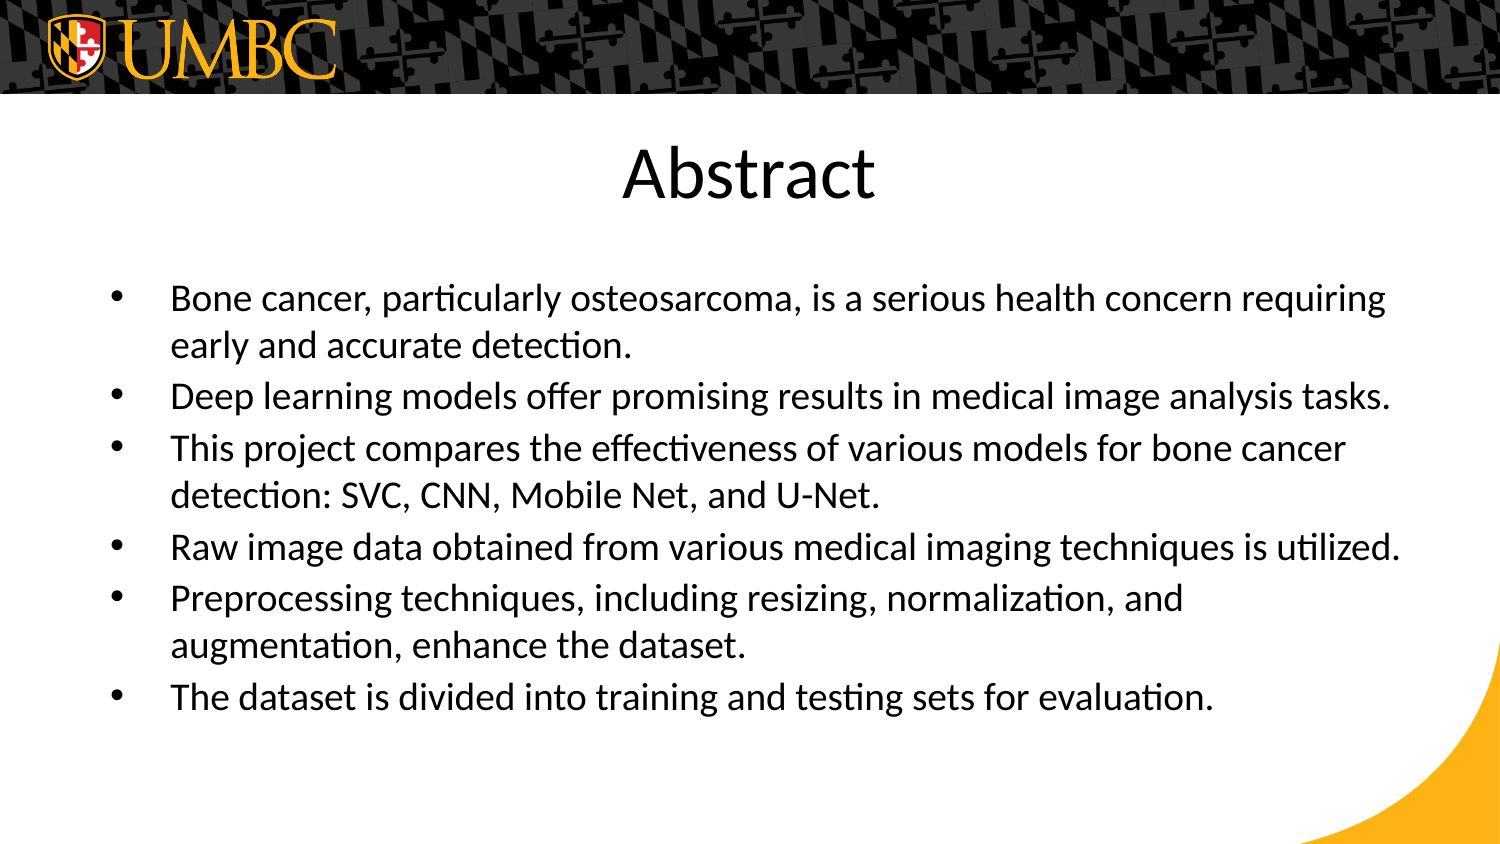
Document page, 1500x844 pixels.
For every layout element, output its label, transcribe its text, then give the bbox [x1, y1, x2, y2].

picture [0, 0, 1500, 94]
picture [1299, 639, 1500, 844]
list Bone cancer, particularly osteosarcoma, is a serious health concern requiring early and accurate detection. Deep learning models offer promising results in medical image analysis tasks. This project compares the effectiveness of various models for bone cancer detection: SVC, CNN, Mobile Net, and U-Net. Raw image data obtained from various medical imaging techniques is utilized. Preprocessing techniques, including resizing, normalization, and augmentation, enhance the dataset. The dataset is divided into training and testing sets for evaluation. [75, 264, 1425, 754]
title Abstract [75, 115, 1425, 221]
